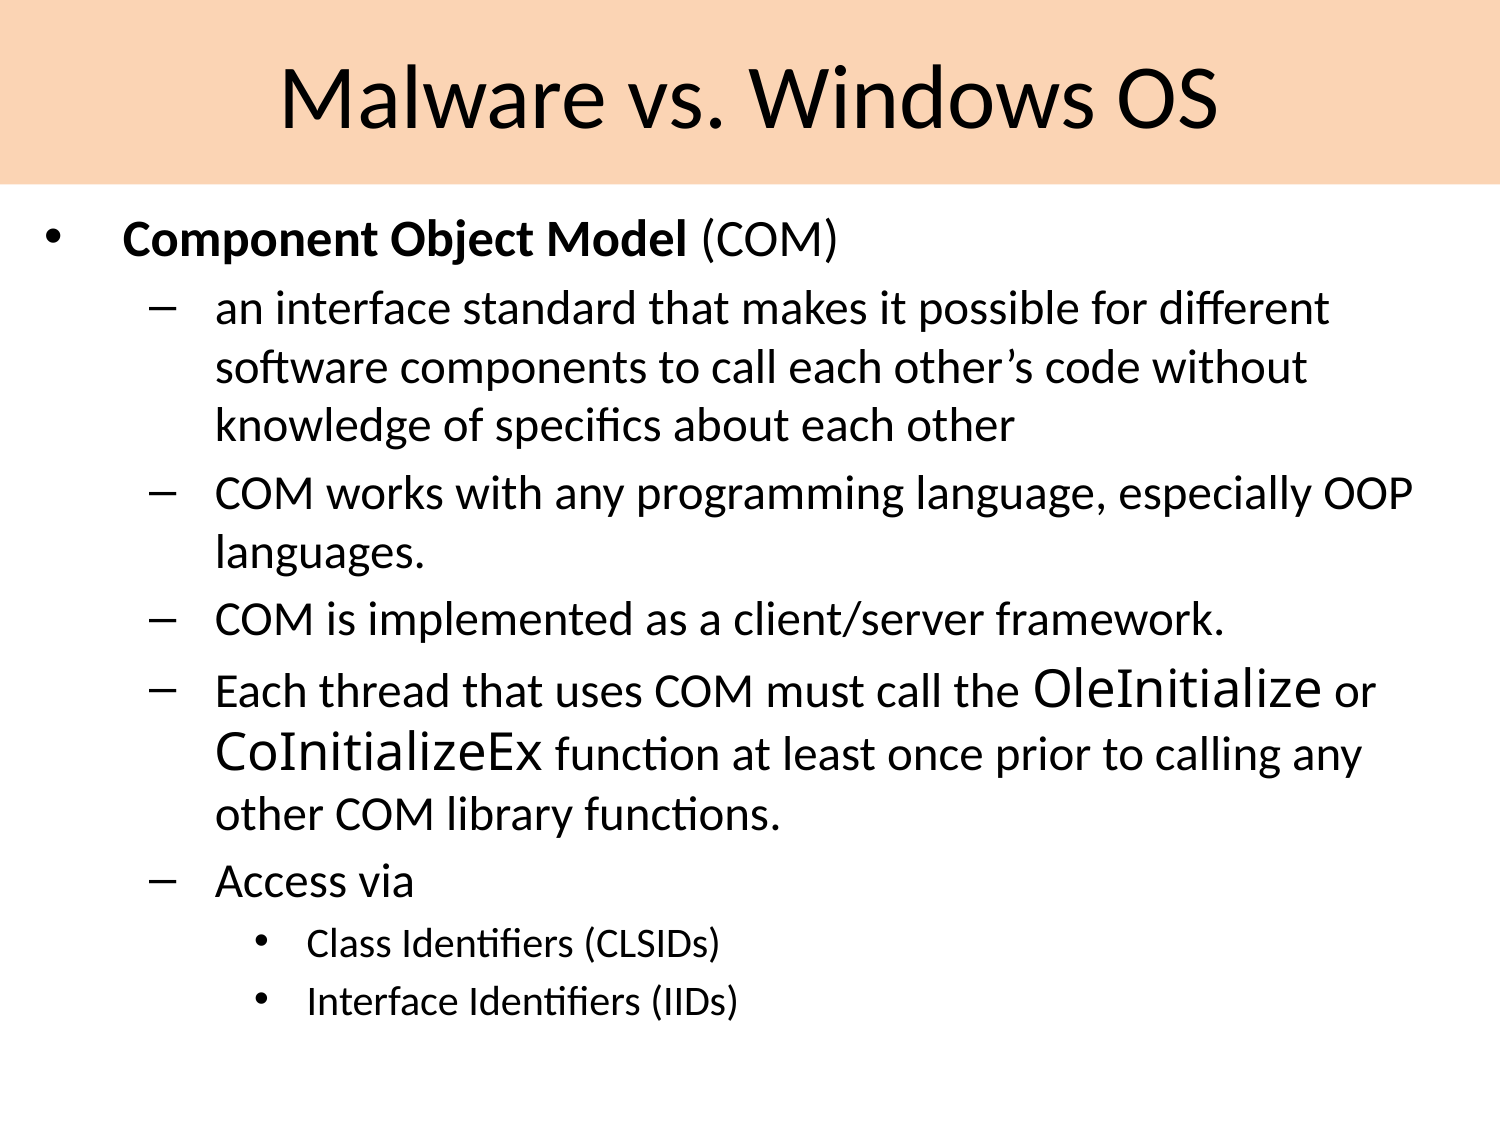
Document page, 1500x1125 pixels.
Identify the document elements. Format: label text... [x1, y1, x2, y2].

text_box Component Object Model (COM) an interface standard that makes it possible for different software components to call each other’s code without knowledge of specifics about each other COM works with any programming language, especially OOP languages. COM is implemented as a client/server framework. Each thread that uses COM must call the OleInitialize or CoInitializeEx function at least once prior to calling any other COM library functions. Access via Class Identifiers (CLSIDs) Interface Identifiers (IIDs) [29, 196, 1471, 1035]
text_box Malware vs. Windows OS [0, 0, 1500, 185]
